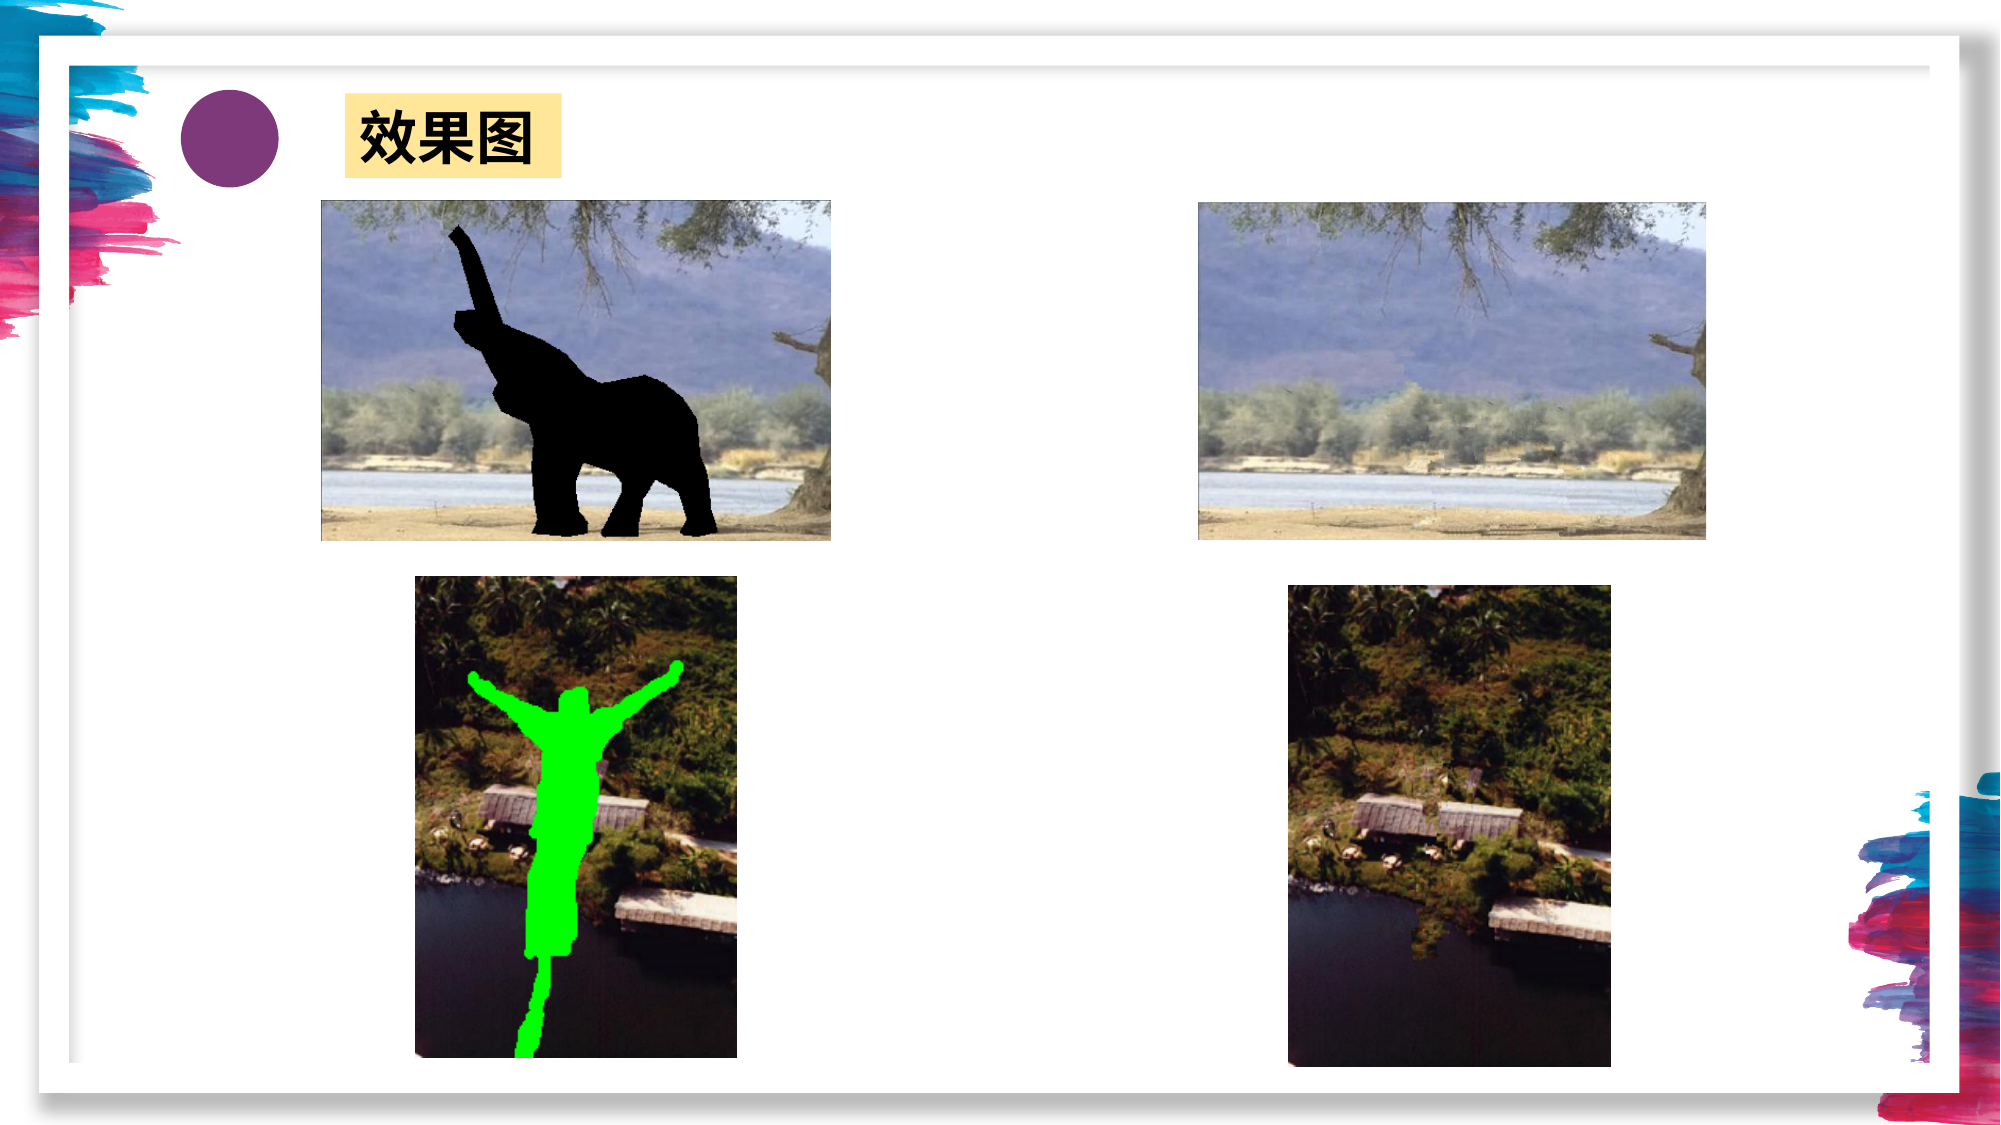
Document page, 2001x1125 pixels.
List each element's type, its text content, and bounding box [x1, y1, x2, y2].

picture [1848, 760, 2000, 1125]
picture [415, 576, 737, 1058]
text_box [38, 341, 1848, 1094]
text_box [181, 88, 280, 189]
picture [1288, 585, 1611, 1067]
picture [321, 200, 831, 541]
picture [0, 0, 181, 341]
text_box [181, 35, 1960, 760]
picture [1193, 200, 1707, 540]
text_box 效果图 [345, 93, 562, 179]
